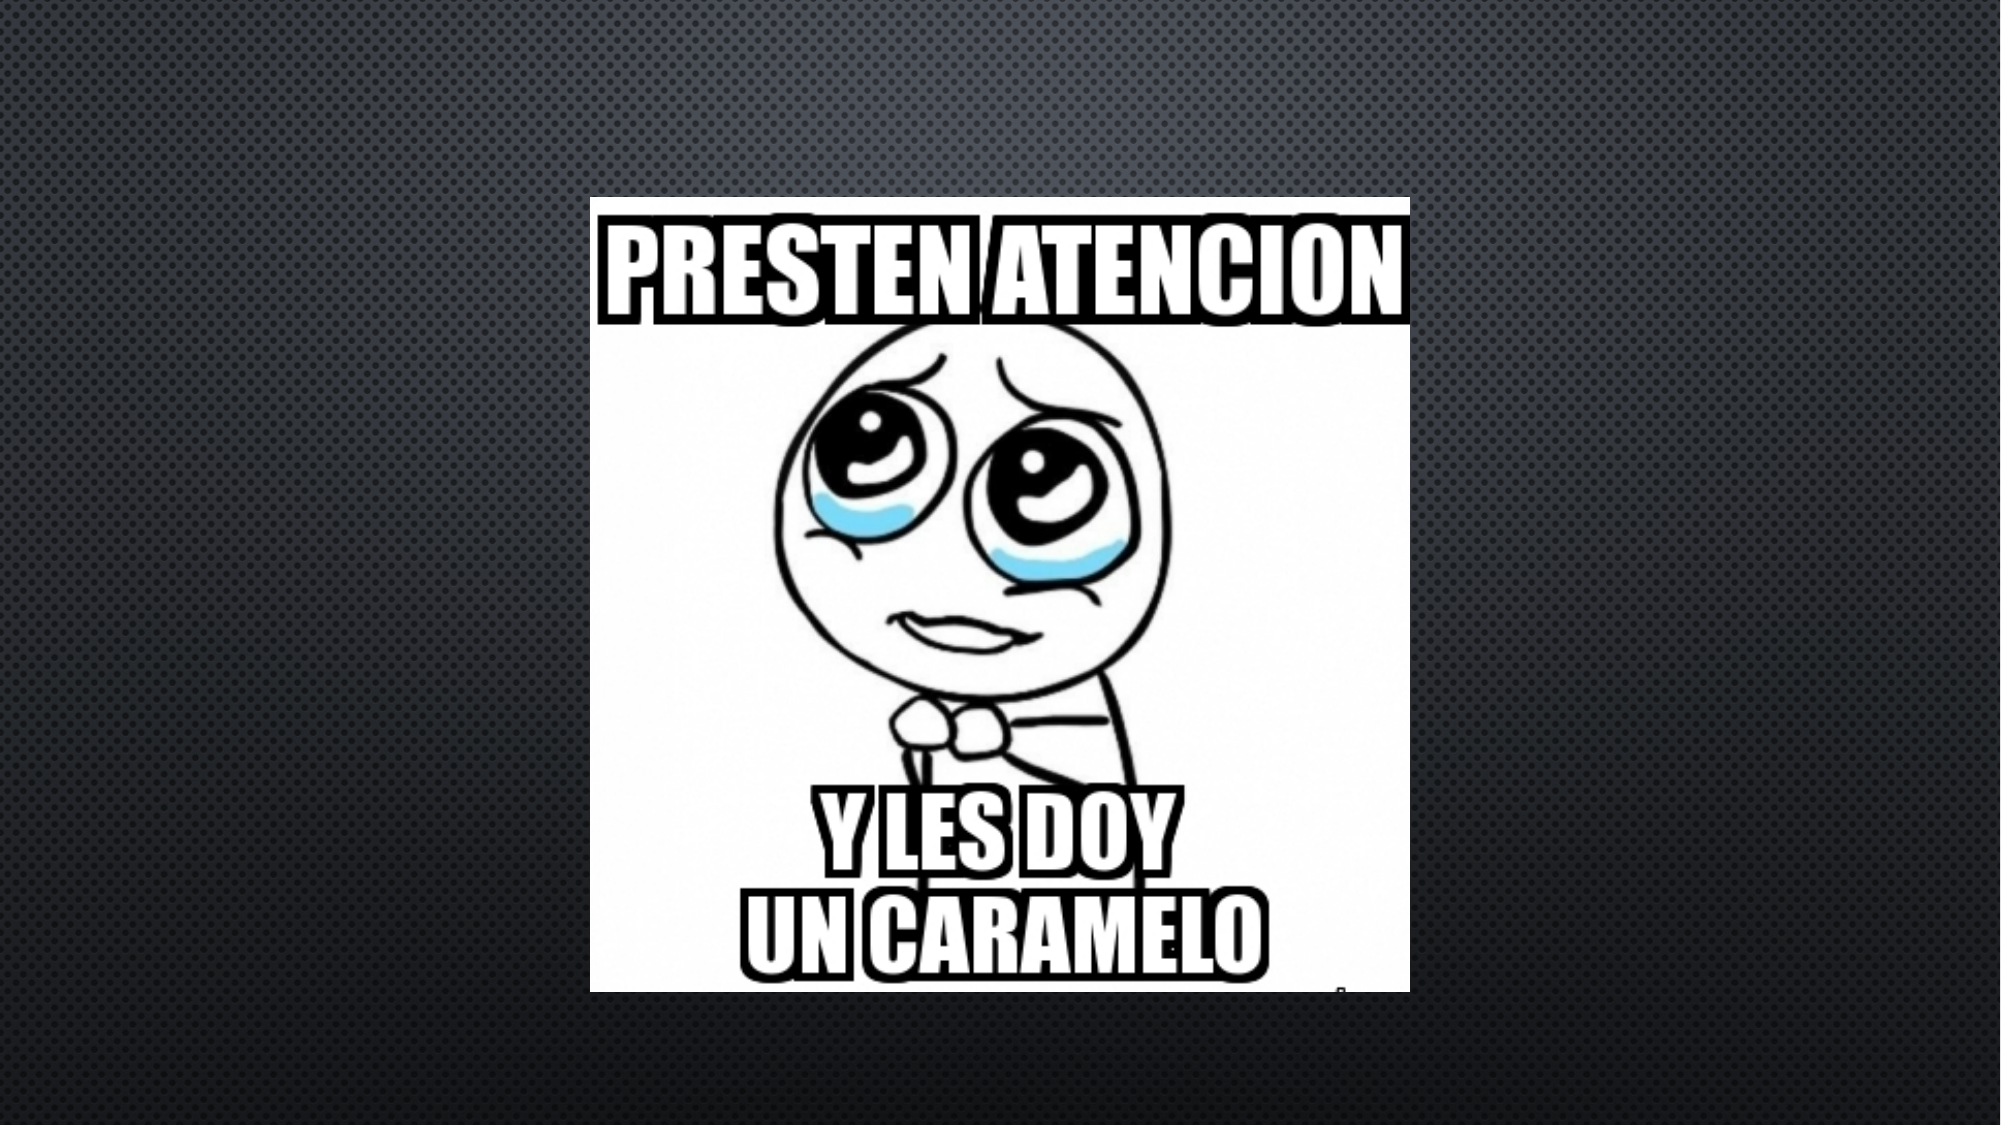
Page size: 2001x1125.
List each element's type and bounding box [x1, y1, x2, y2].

picture [590, 196, 1410, 992]
